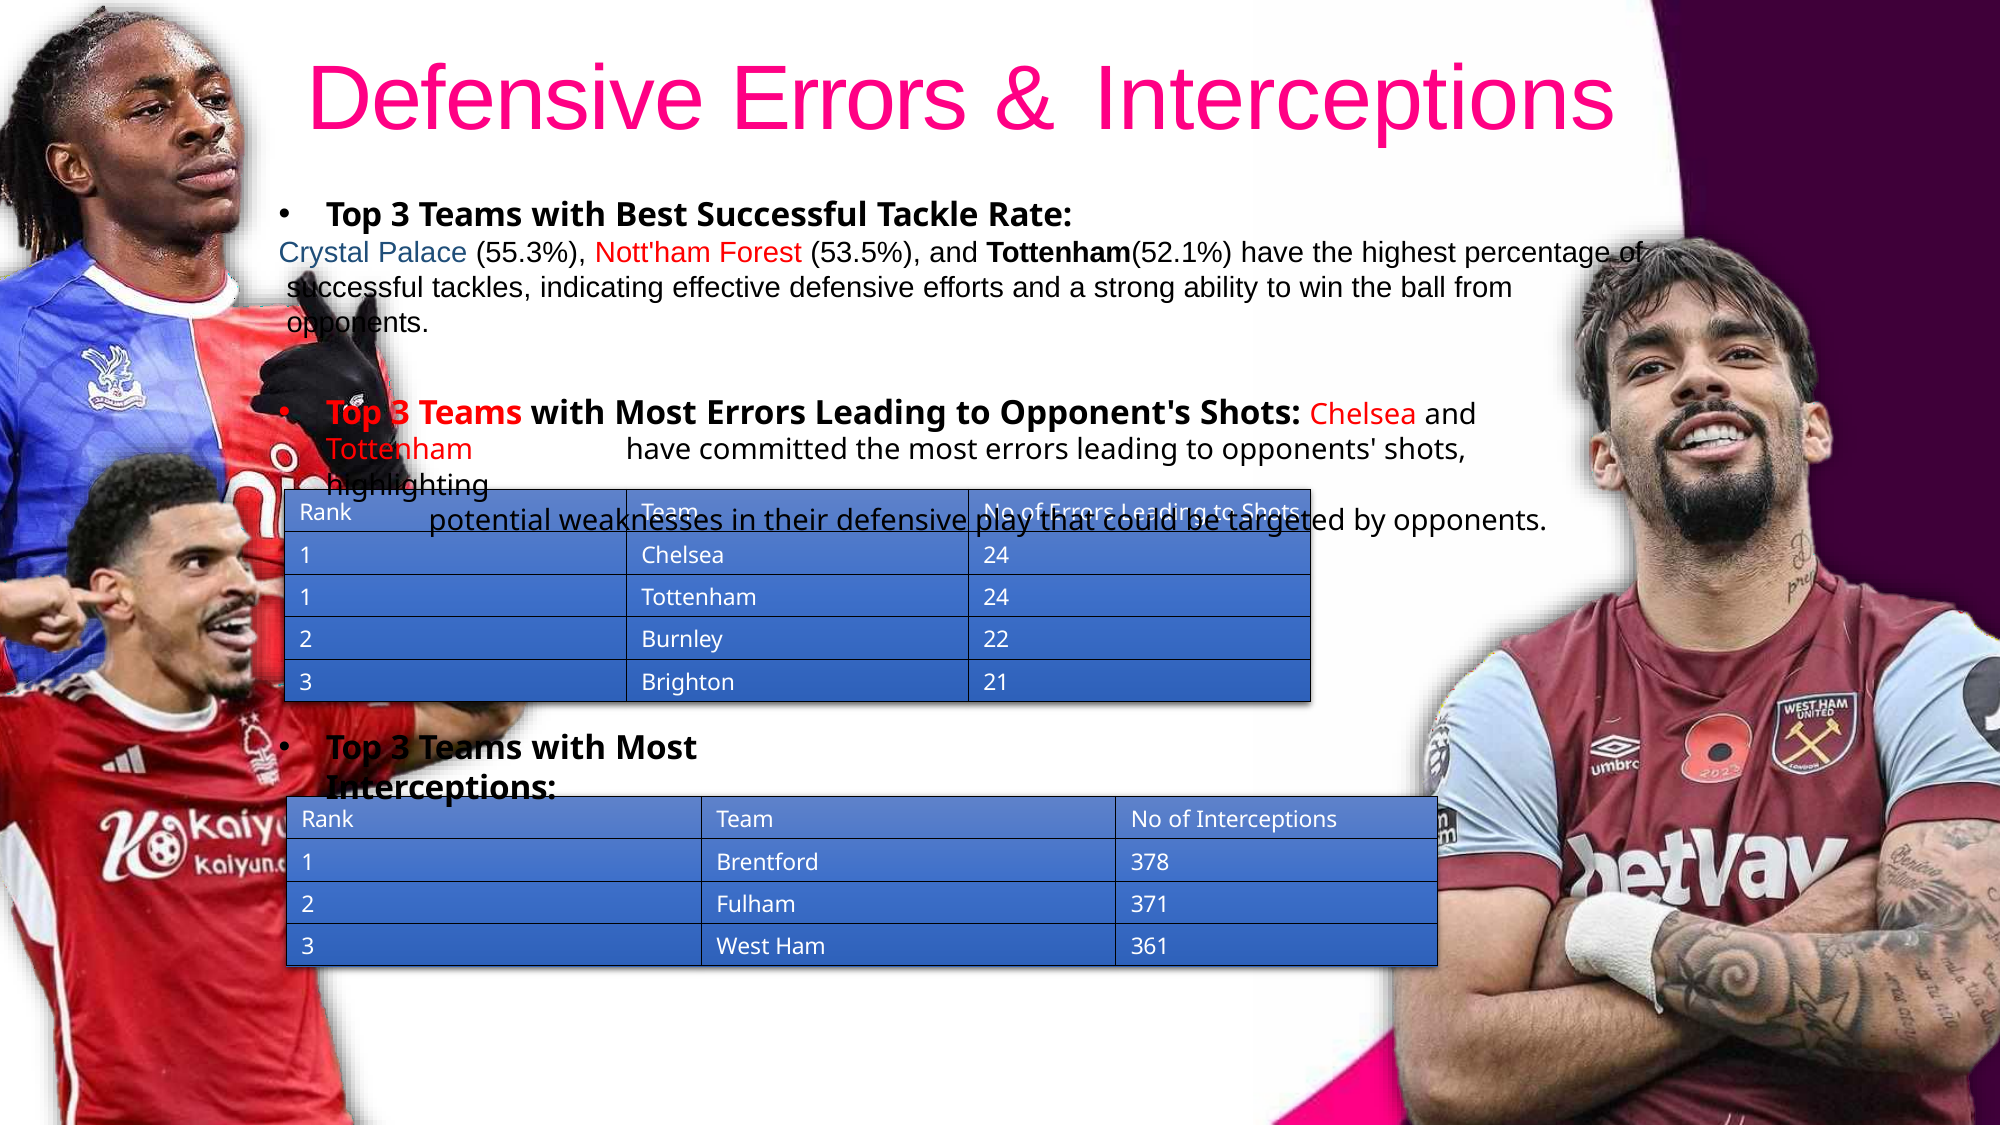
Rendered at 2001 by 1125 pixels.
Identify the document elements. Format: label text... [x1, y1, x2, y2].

text_box Top 3 Teams with Most Interceptions: [652, 723, 908, 787]
title Defensive Errors & Interceptions [652, 35, 1739, 191]
picture [274, 482, 1447, 1125]
text_box Top 3 Teams with Best Successful Tackle Rate: Crystal Palace (55.3%), Nott'ham Forest (53.5%), and Tottenham(52.1%) have the highest percentage of successful tackles, indicating effective defensive efforts and a strong ability to win the ball from opponents. Top 3 Teams with Most Errors Leading to Opponent's Shots: Chelsea and Tottenham have committed the most errors leading to opponents' shots, highlighting potential weaknesses in their defensive play that could be targeted by opponents. [652, 191, 1285, 480]
picture [1253, 0, 2000, 154]
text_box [1290, 154, 2000, 1125]
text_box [0, 0, 649, 1125]
